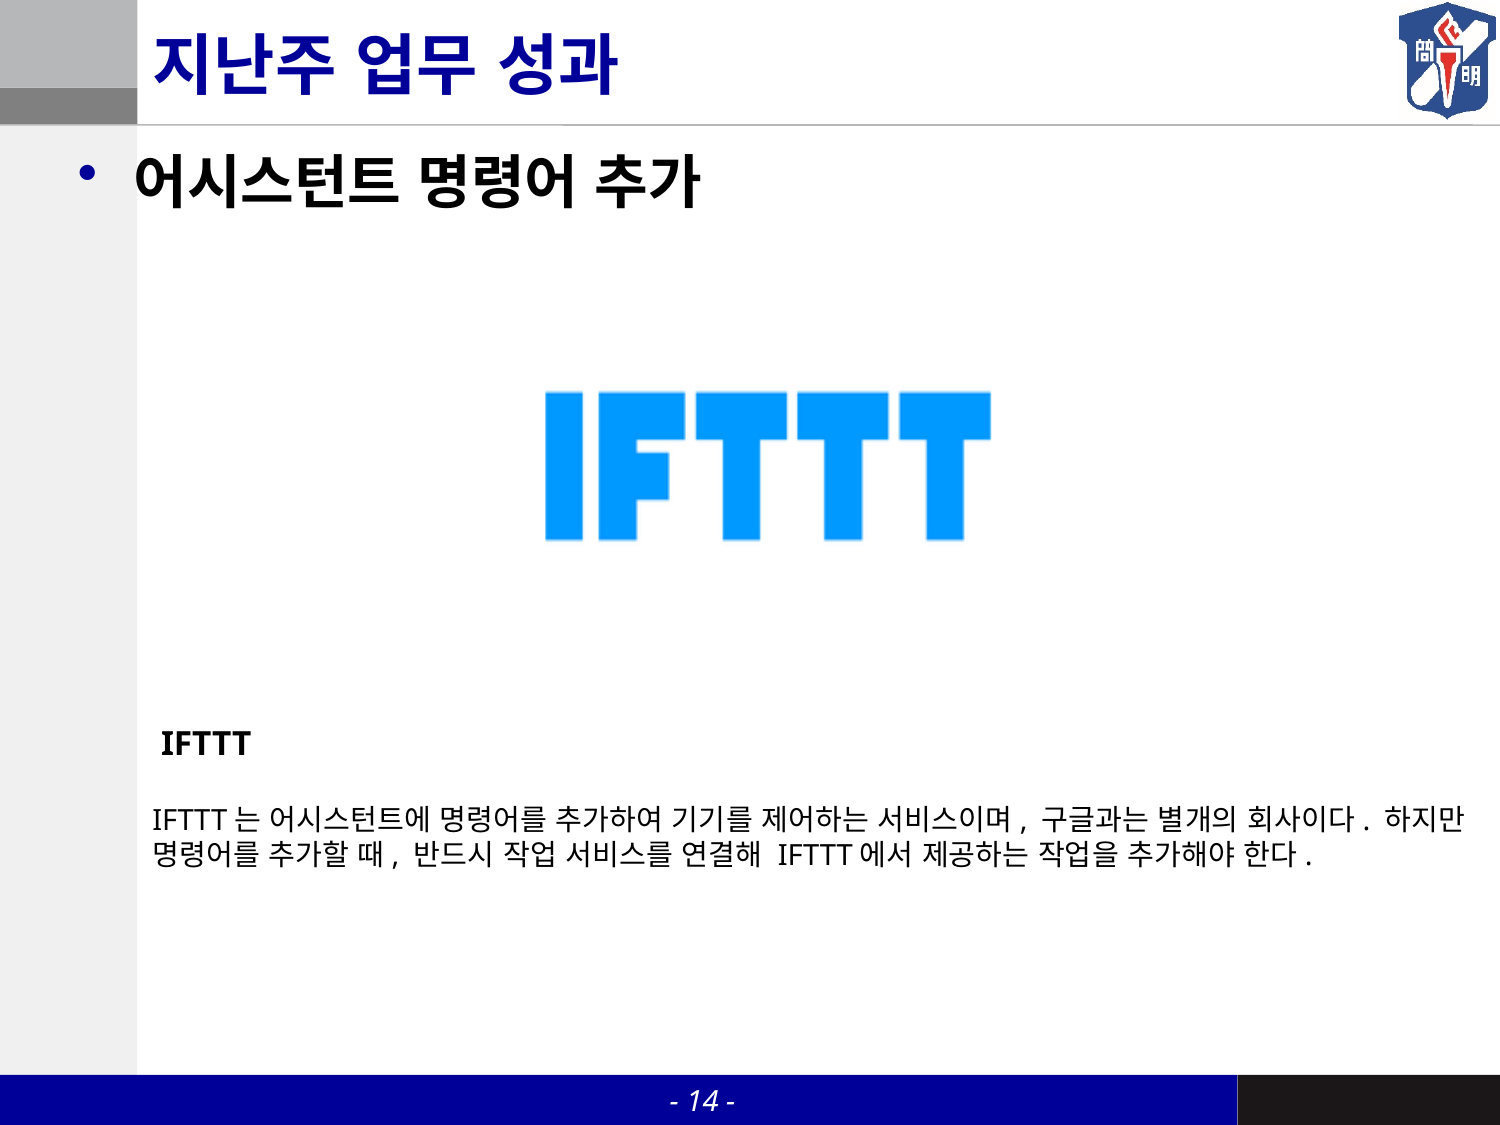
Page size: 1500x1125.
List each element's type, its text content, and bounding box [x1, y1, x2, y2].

title 지난주 업무 성과 [137, 9, 1400, 116]
text_box IFTTT IFTTT는 어시스턴트에 명령어를 추가하여 기기를 제어하는 서비스이며, 구글과는 별개의 회사이다. 하지만 명령어를 추가할 때, 반드시 작업 서비스를 연결해 IFTTT에서 제공하는 작업을 추가해야 한다. [137, 674, 1496, 879]
picture [1399, 2, 1496, 120]
picture [473, 260, 1065, 675]
list 어시스턴트 명령어 추가 [62, 137, 1422, 1057]
